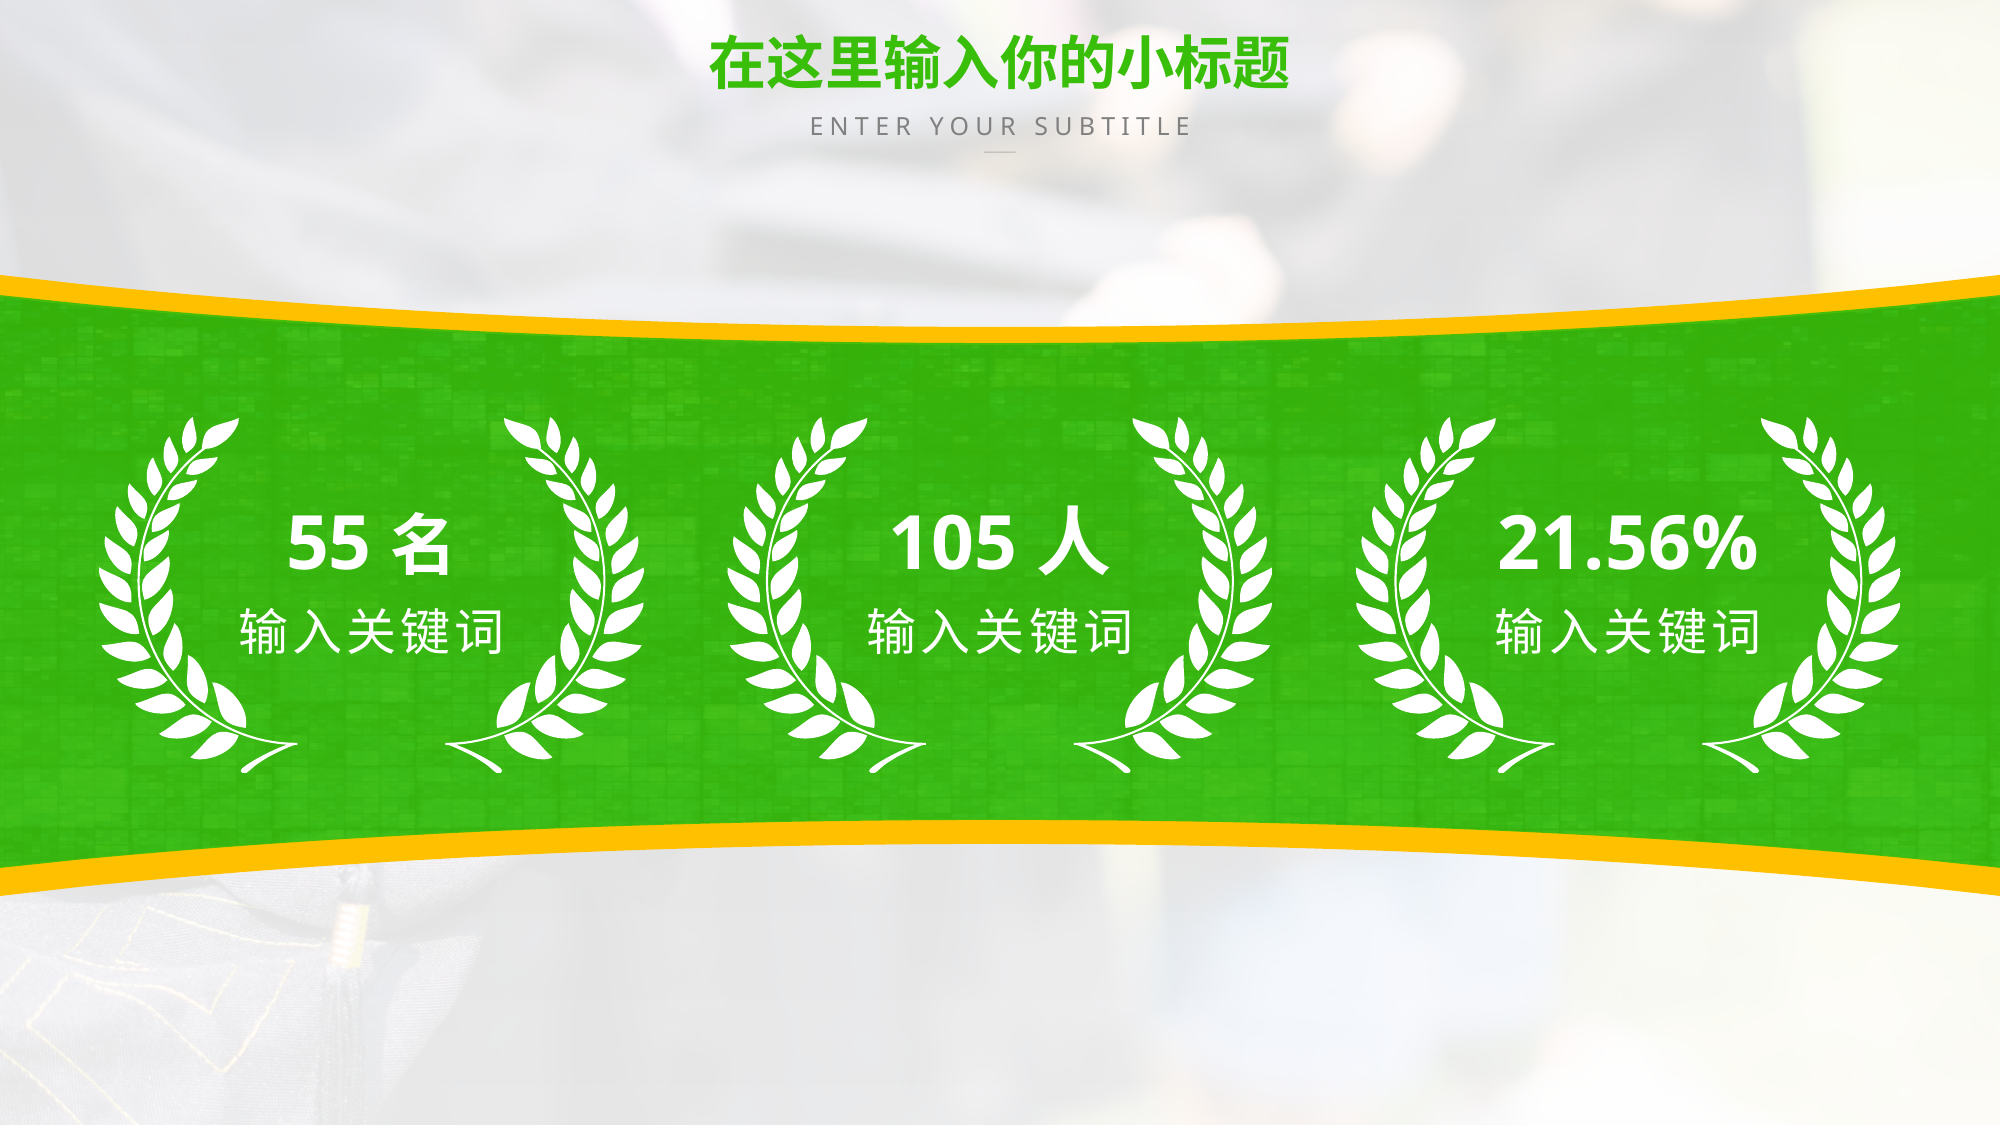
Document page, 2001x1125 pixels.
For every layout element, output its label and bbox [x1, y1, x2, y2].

text_box [1353, 416, 1904, 774]
text_box [187, 486, 556, 669]
text_box [725, 416, 1275, 774]
picture [0, 0, 2000, 1125]
